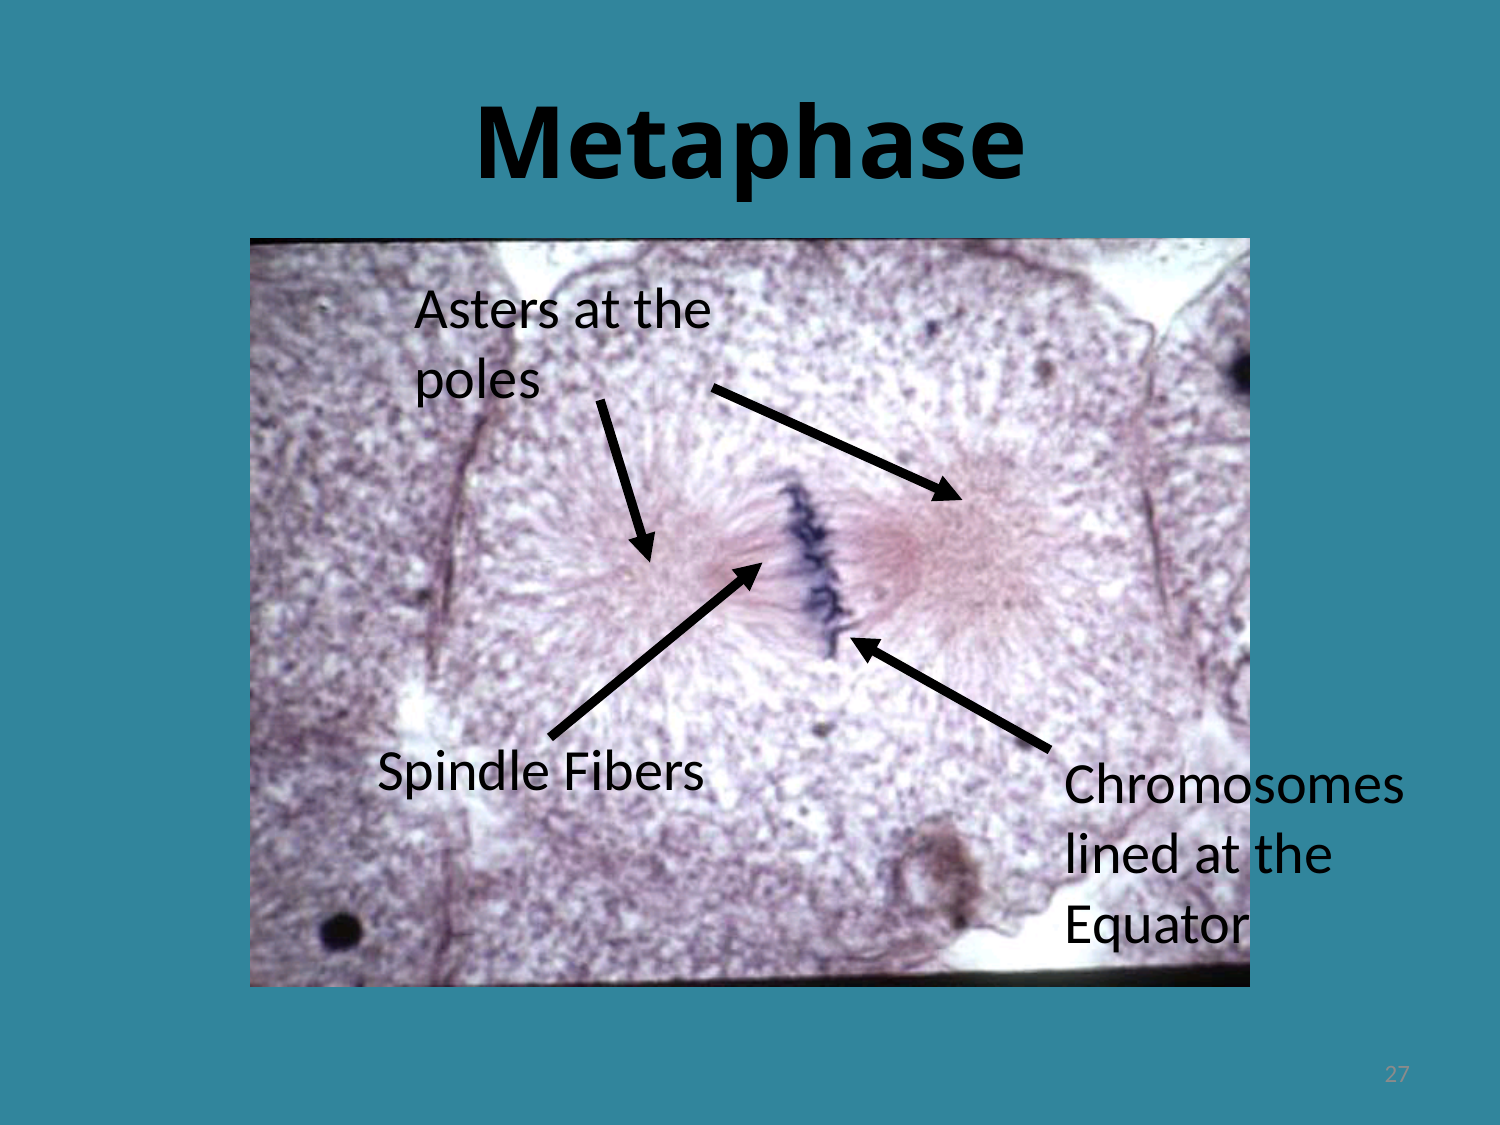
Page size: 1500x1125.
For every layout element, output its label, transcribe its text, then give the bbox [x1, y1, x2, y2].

title Metaphase [75, 45, 1425, 233]
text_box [249, 237, 1251, 988]
text_box Chromosomes lined at the Equator [1254, 737, 1463, 963]
slide_number 27 [1074, 1042, 1425, 1103]
